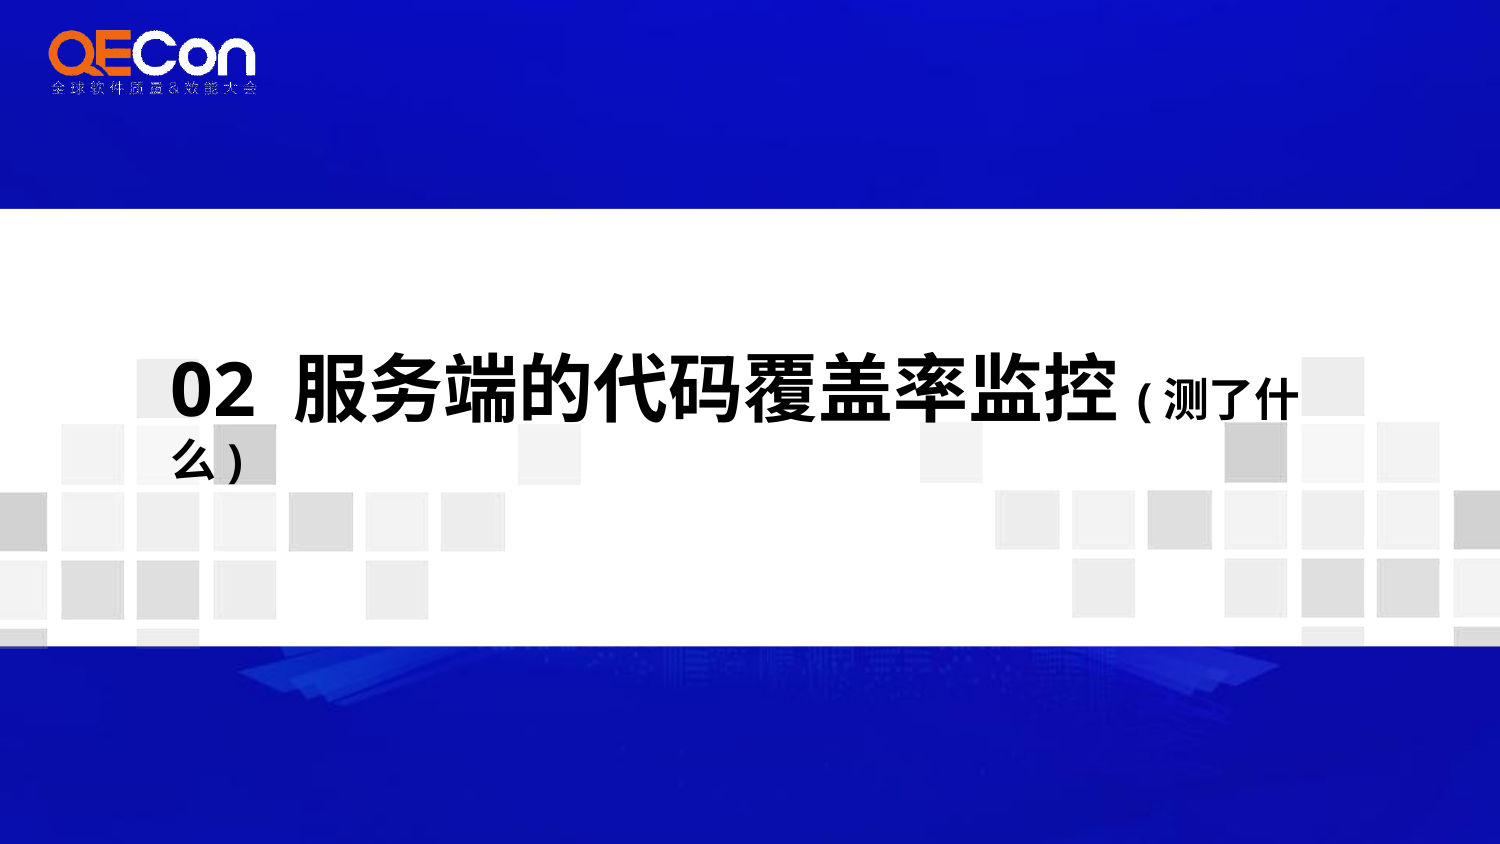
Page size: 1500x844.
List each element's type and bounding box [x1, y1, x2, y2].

text_box [0, 208, 1500, 649]
picture [0, 0, 1500, 208]
picture [0, 649, 1500, 844]
